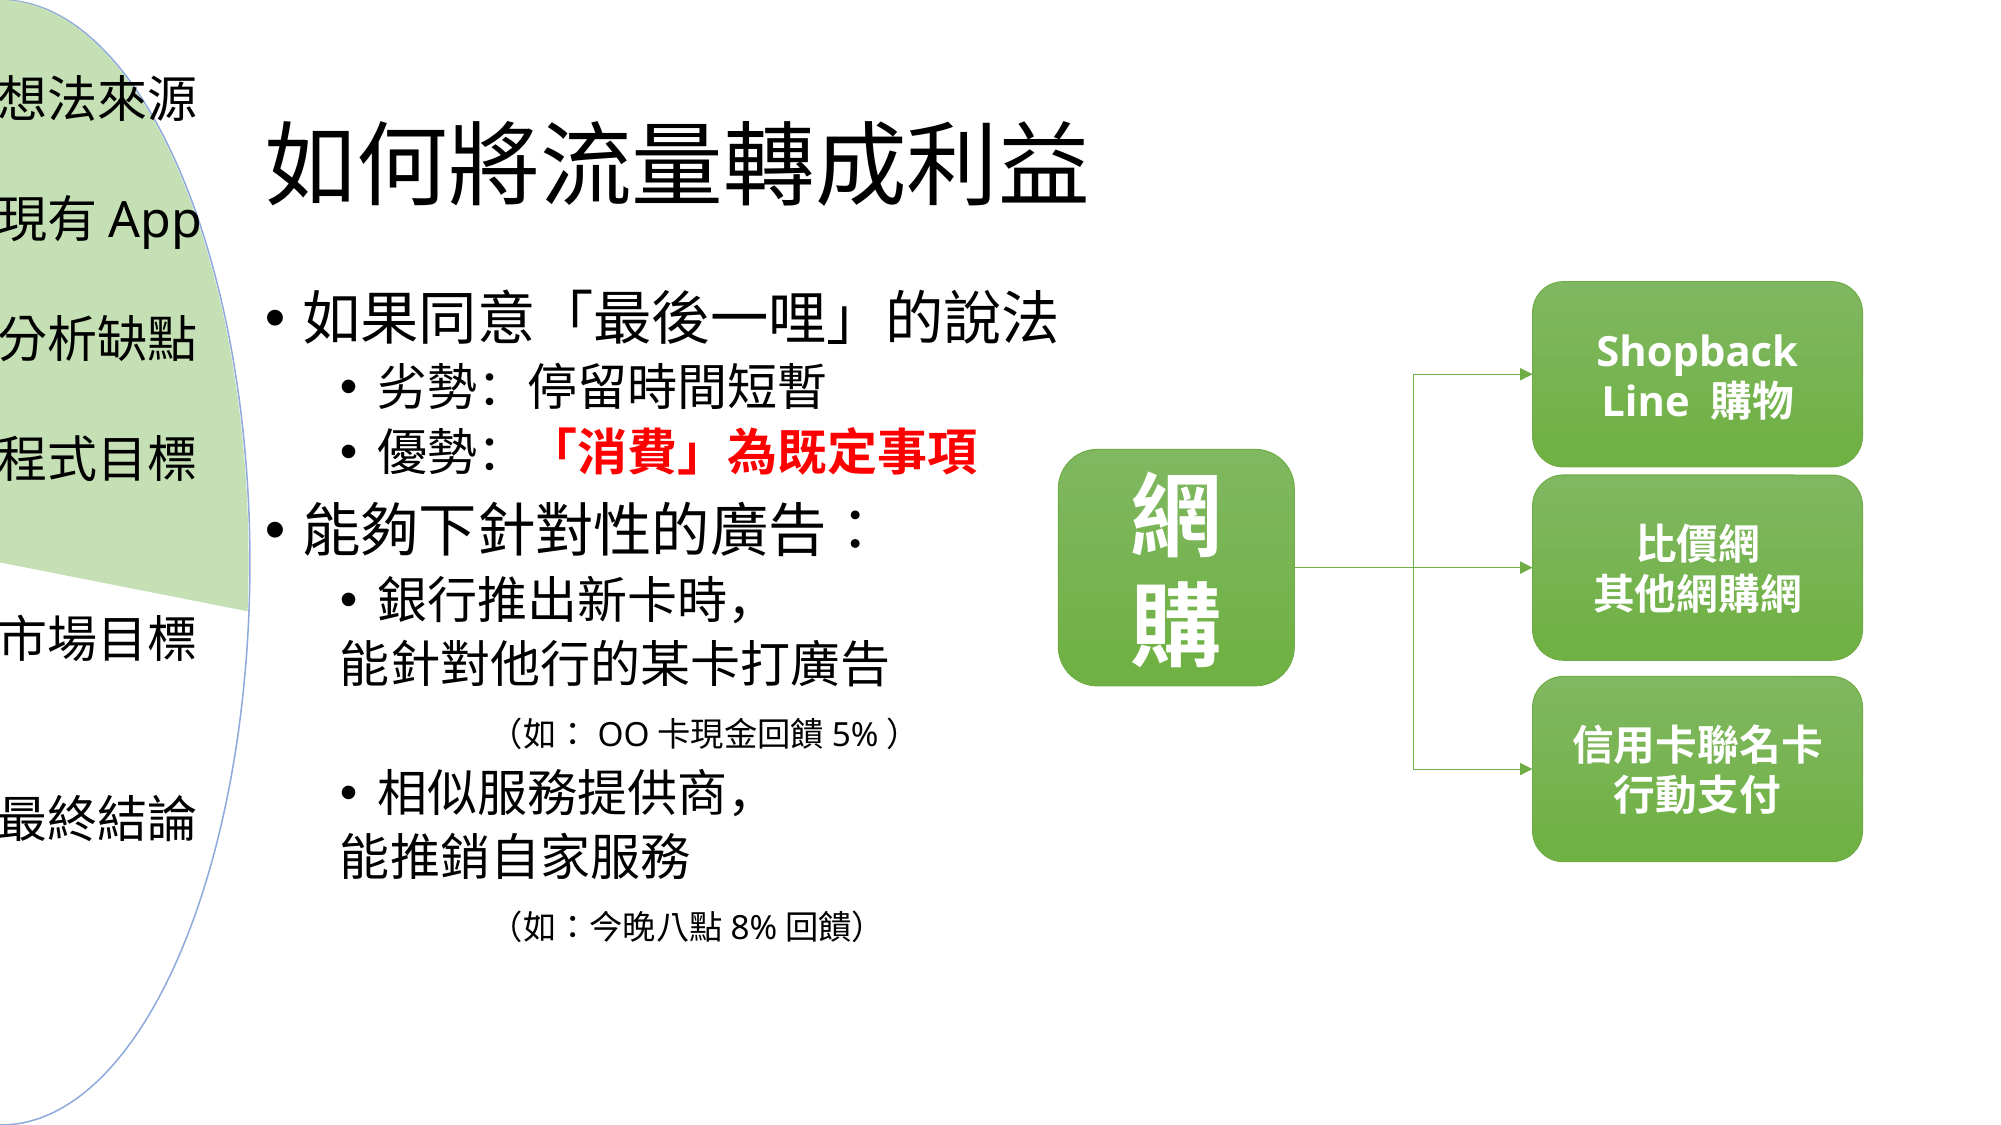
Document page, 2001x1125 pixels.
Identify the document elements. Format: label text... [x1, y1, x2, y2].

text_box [1294, 374, 1533, 567]
title 如何將流量轉成利益 [249, 59, 1863, 278]
text_box 想法來源 現有App 分析缺點 程式目標 市場目標 最終結論 [0, 59, 249, 855]
text_box 網購 [1057, 448, 1294, 687]
text_box 信用卡聯名卡 行動支付 [1532, 675, 1864, 863]
list 如果同意「最後一哩」的說法 劣勢：停留時間短暫 優勢：「消費」為既定事項 能夠下針對性的廣告： 銀行推出新卡時， 能針對他行的某卡打廣告 （如：OO卡現金回饋5%） 相似服務提供商， 能推銷自家服務 （如：今晚八點8%回饋） [249, 281, 1108, 996]
text_box [0, 0, 113, 59]
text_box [1294, 568, 1533, 770]
text_box Shopback Line 購物 [1532, 281, 1864, 468]
text_box 比價網 其他網購網 [1533, 474, 1864, 661]
